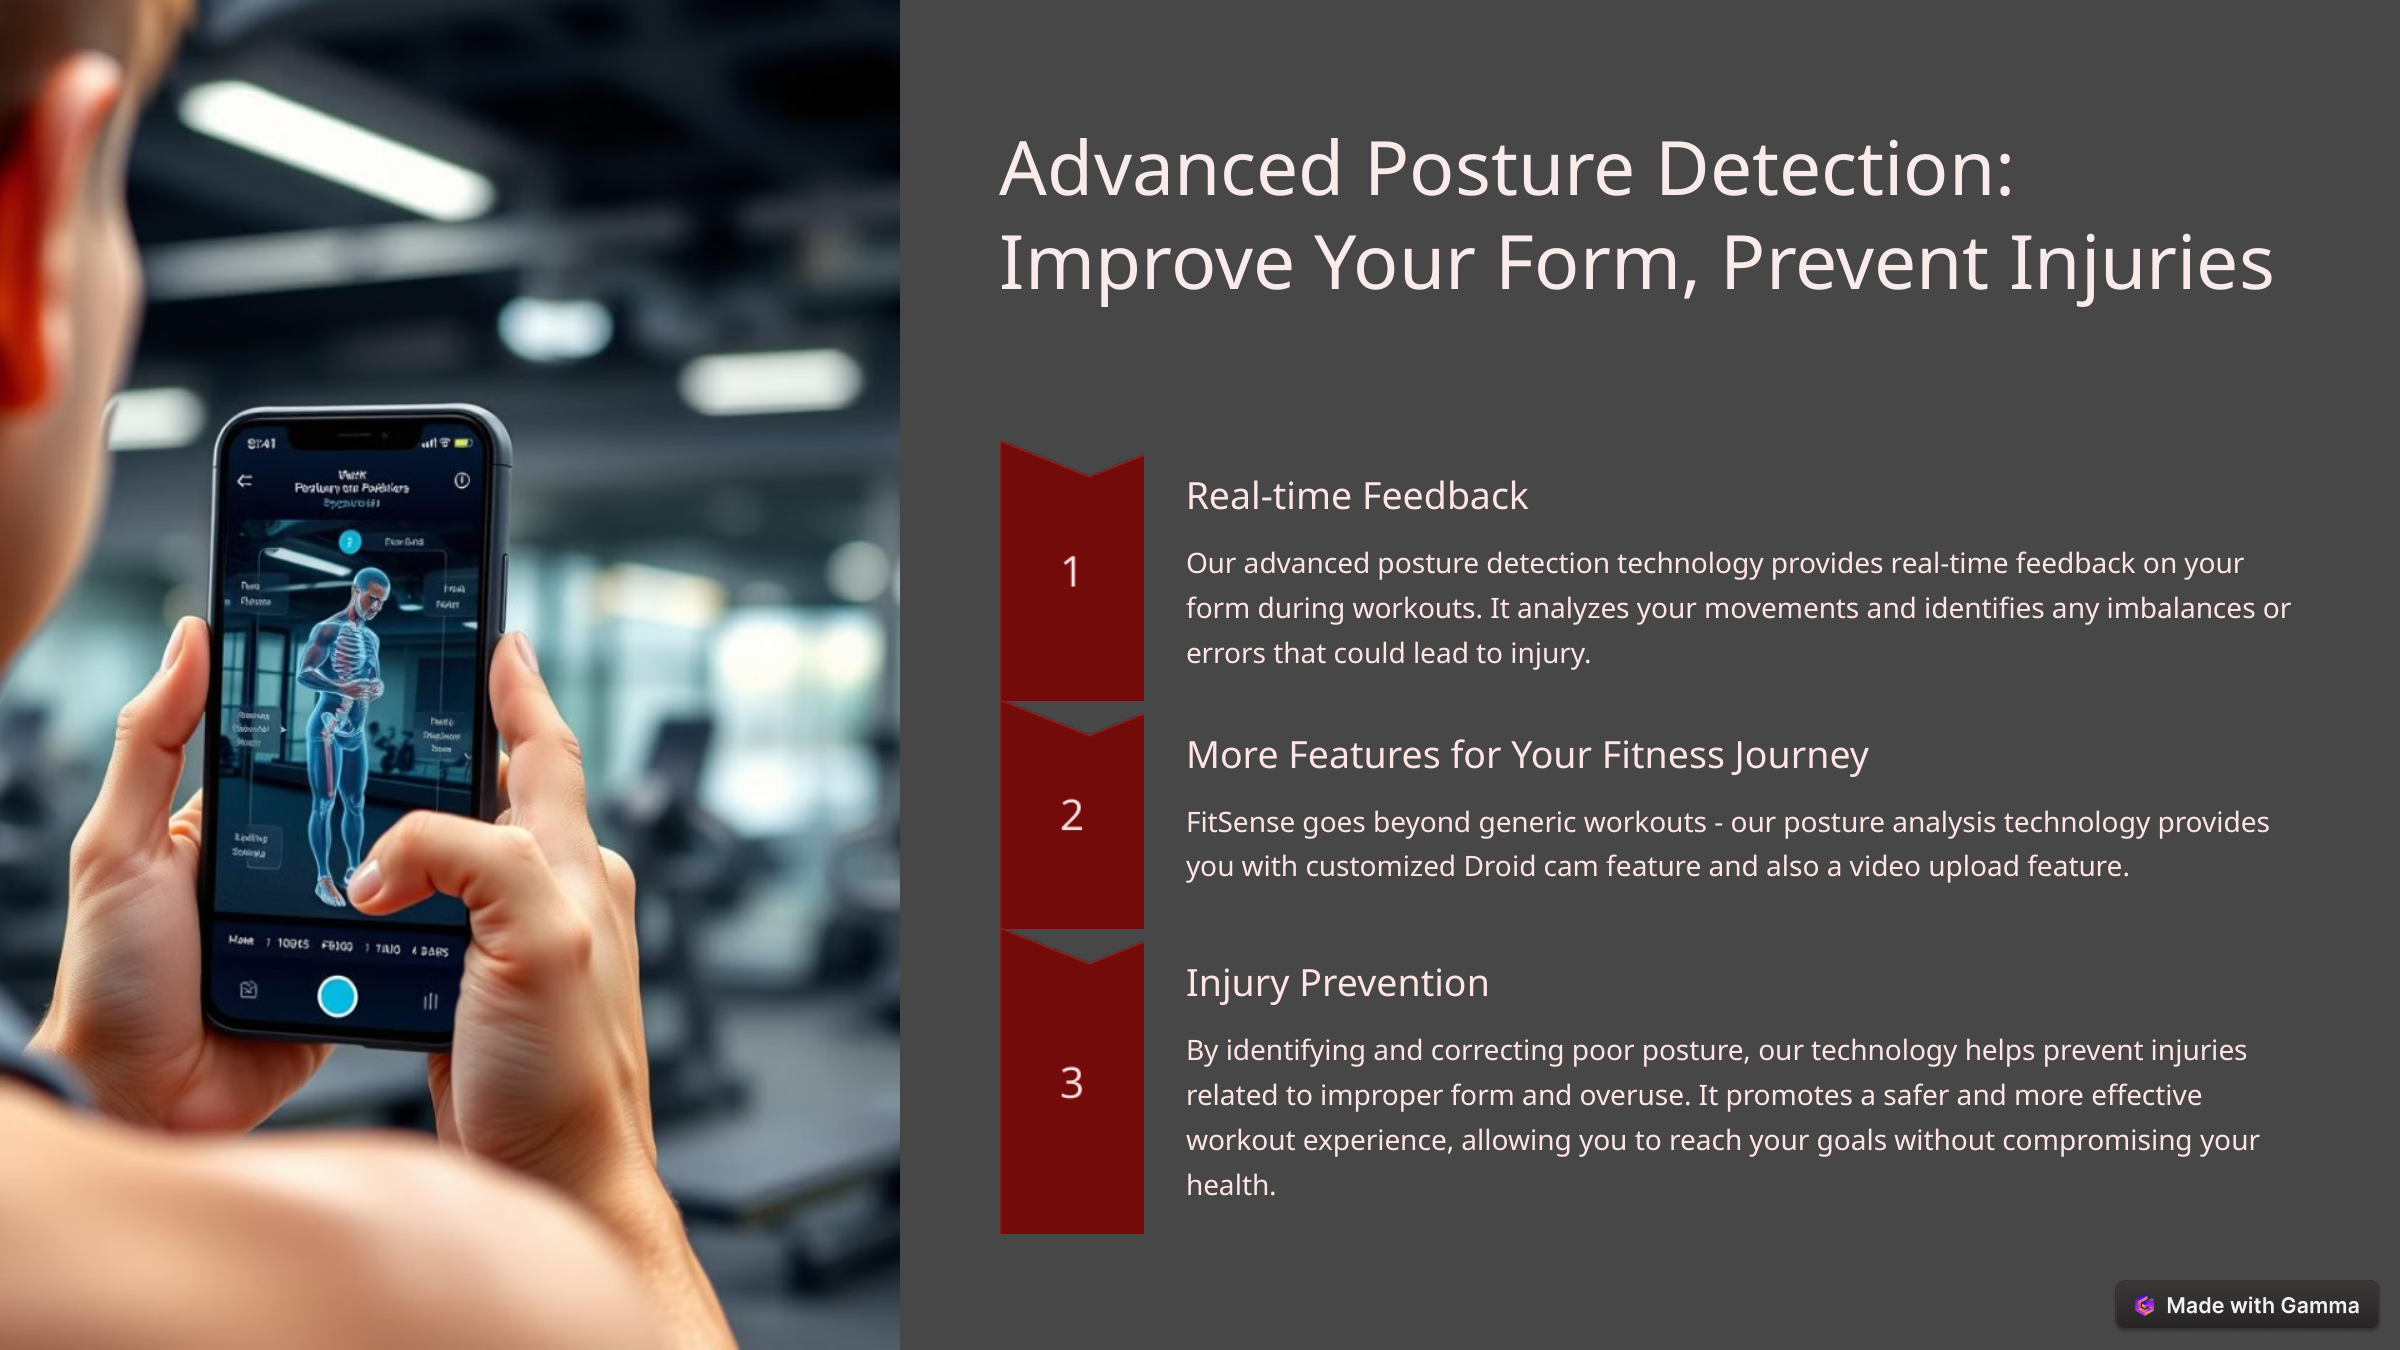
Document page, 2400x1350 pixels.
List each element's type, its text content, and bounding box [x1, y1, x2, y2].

picture [1000, 441, 1144, 1234]
text_box Our advanced posture detection technology provides real-time feedback on your form during workouts. It analyzes your movements and identifies any imbalances or errors that could lead to injury. [1185, 534, 2300, 672]
text_box FitSense goes beyond generic workouts - our posture analysis technology provides you with customized Droid cam feature and also a video upload feature. [1185, 793, 2300, 885]
text_box Advanced Posture Detection: Improve Your Form, Prevent Injuries [1000, 116, 2300, 399]
text_box Injury Prevention [1185, 957, 1572, 1005]
text_box More Features for Your Fitness Journey [1185, 728, 2078, 776]
picture [2106, 1271, 2389, 1339]
text_box By identifying and correcting poor posture, our technology helps prevent injuries related to improper form and overuse. It promotes a safer and more effective workout experience, allowing you to reach your goals without compromising your health. [1185, 1021, 2300, 1205]
picture [0, 0, 900, 1350]
text_box Real-time Feedback [1185, 470, 1636, 518]
